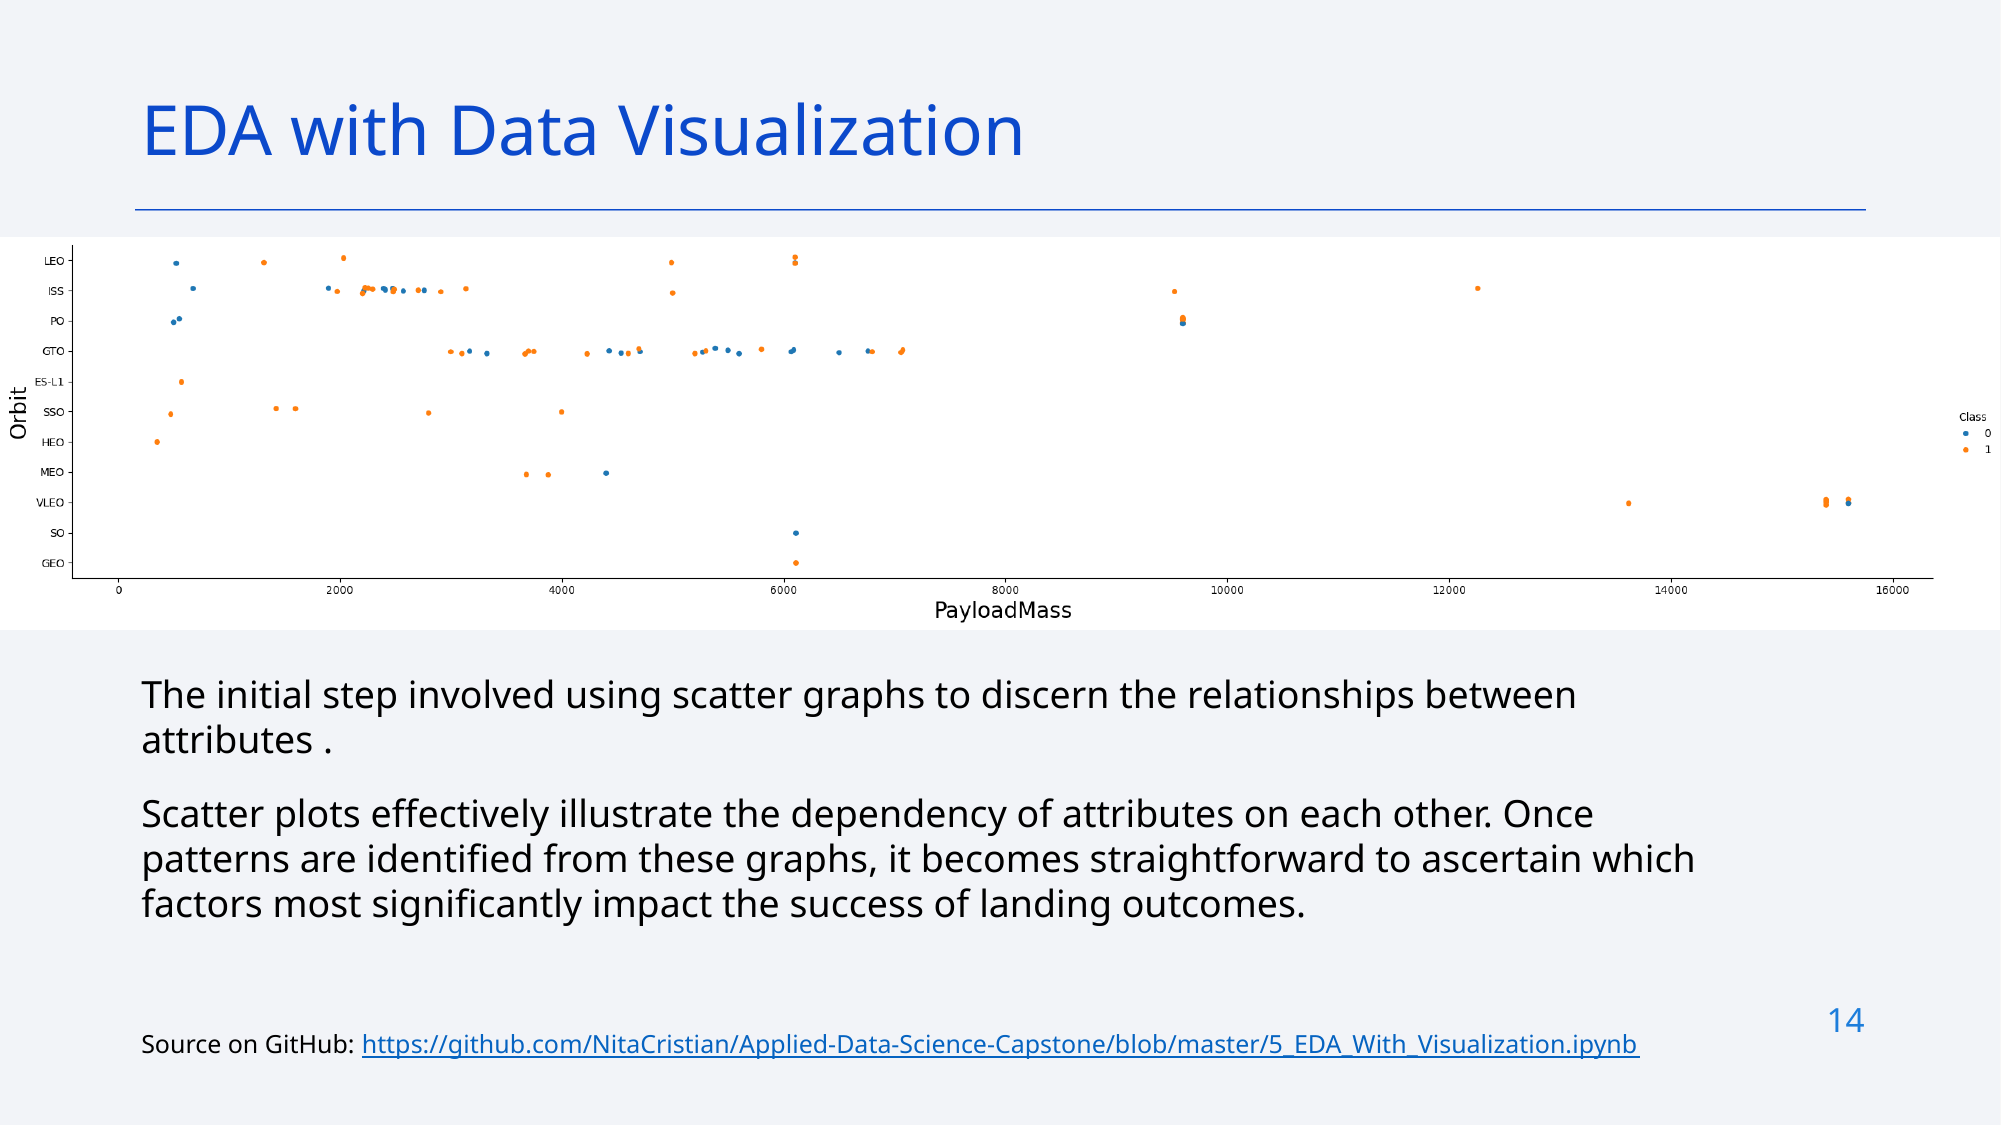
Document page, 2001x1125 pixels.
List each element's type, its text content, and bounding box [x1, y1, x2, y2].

text_box EDA with Data Visualization [126, 88, 1852, 179]
list The initial step involved using scatter graphs to discern the relationships between attributes . Scatter plots effectively illustrate the dependency of attributes on each other. Once patterns are identified from these graphs, it becomes straightforward to ascertain which factors most significantly impact the success of landing outcomes. Source on GitHub: https://github.com/NitaCristian/Applied-Data-Science-Capstone/blob/master/5_EDA_With_Visualization.ipynb [126, 663, 1725, 1055]
slide_number 14 [1725, 988, 1880, 1055]
picture [0, 0, 2001, 1125]
